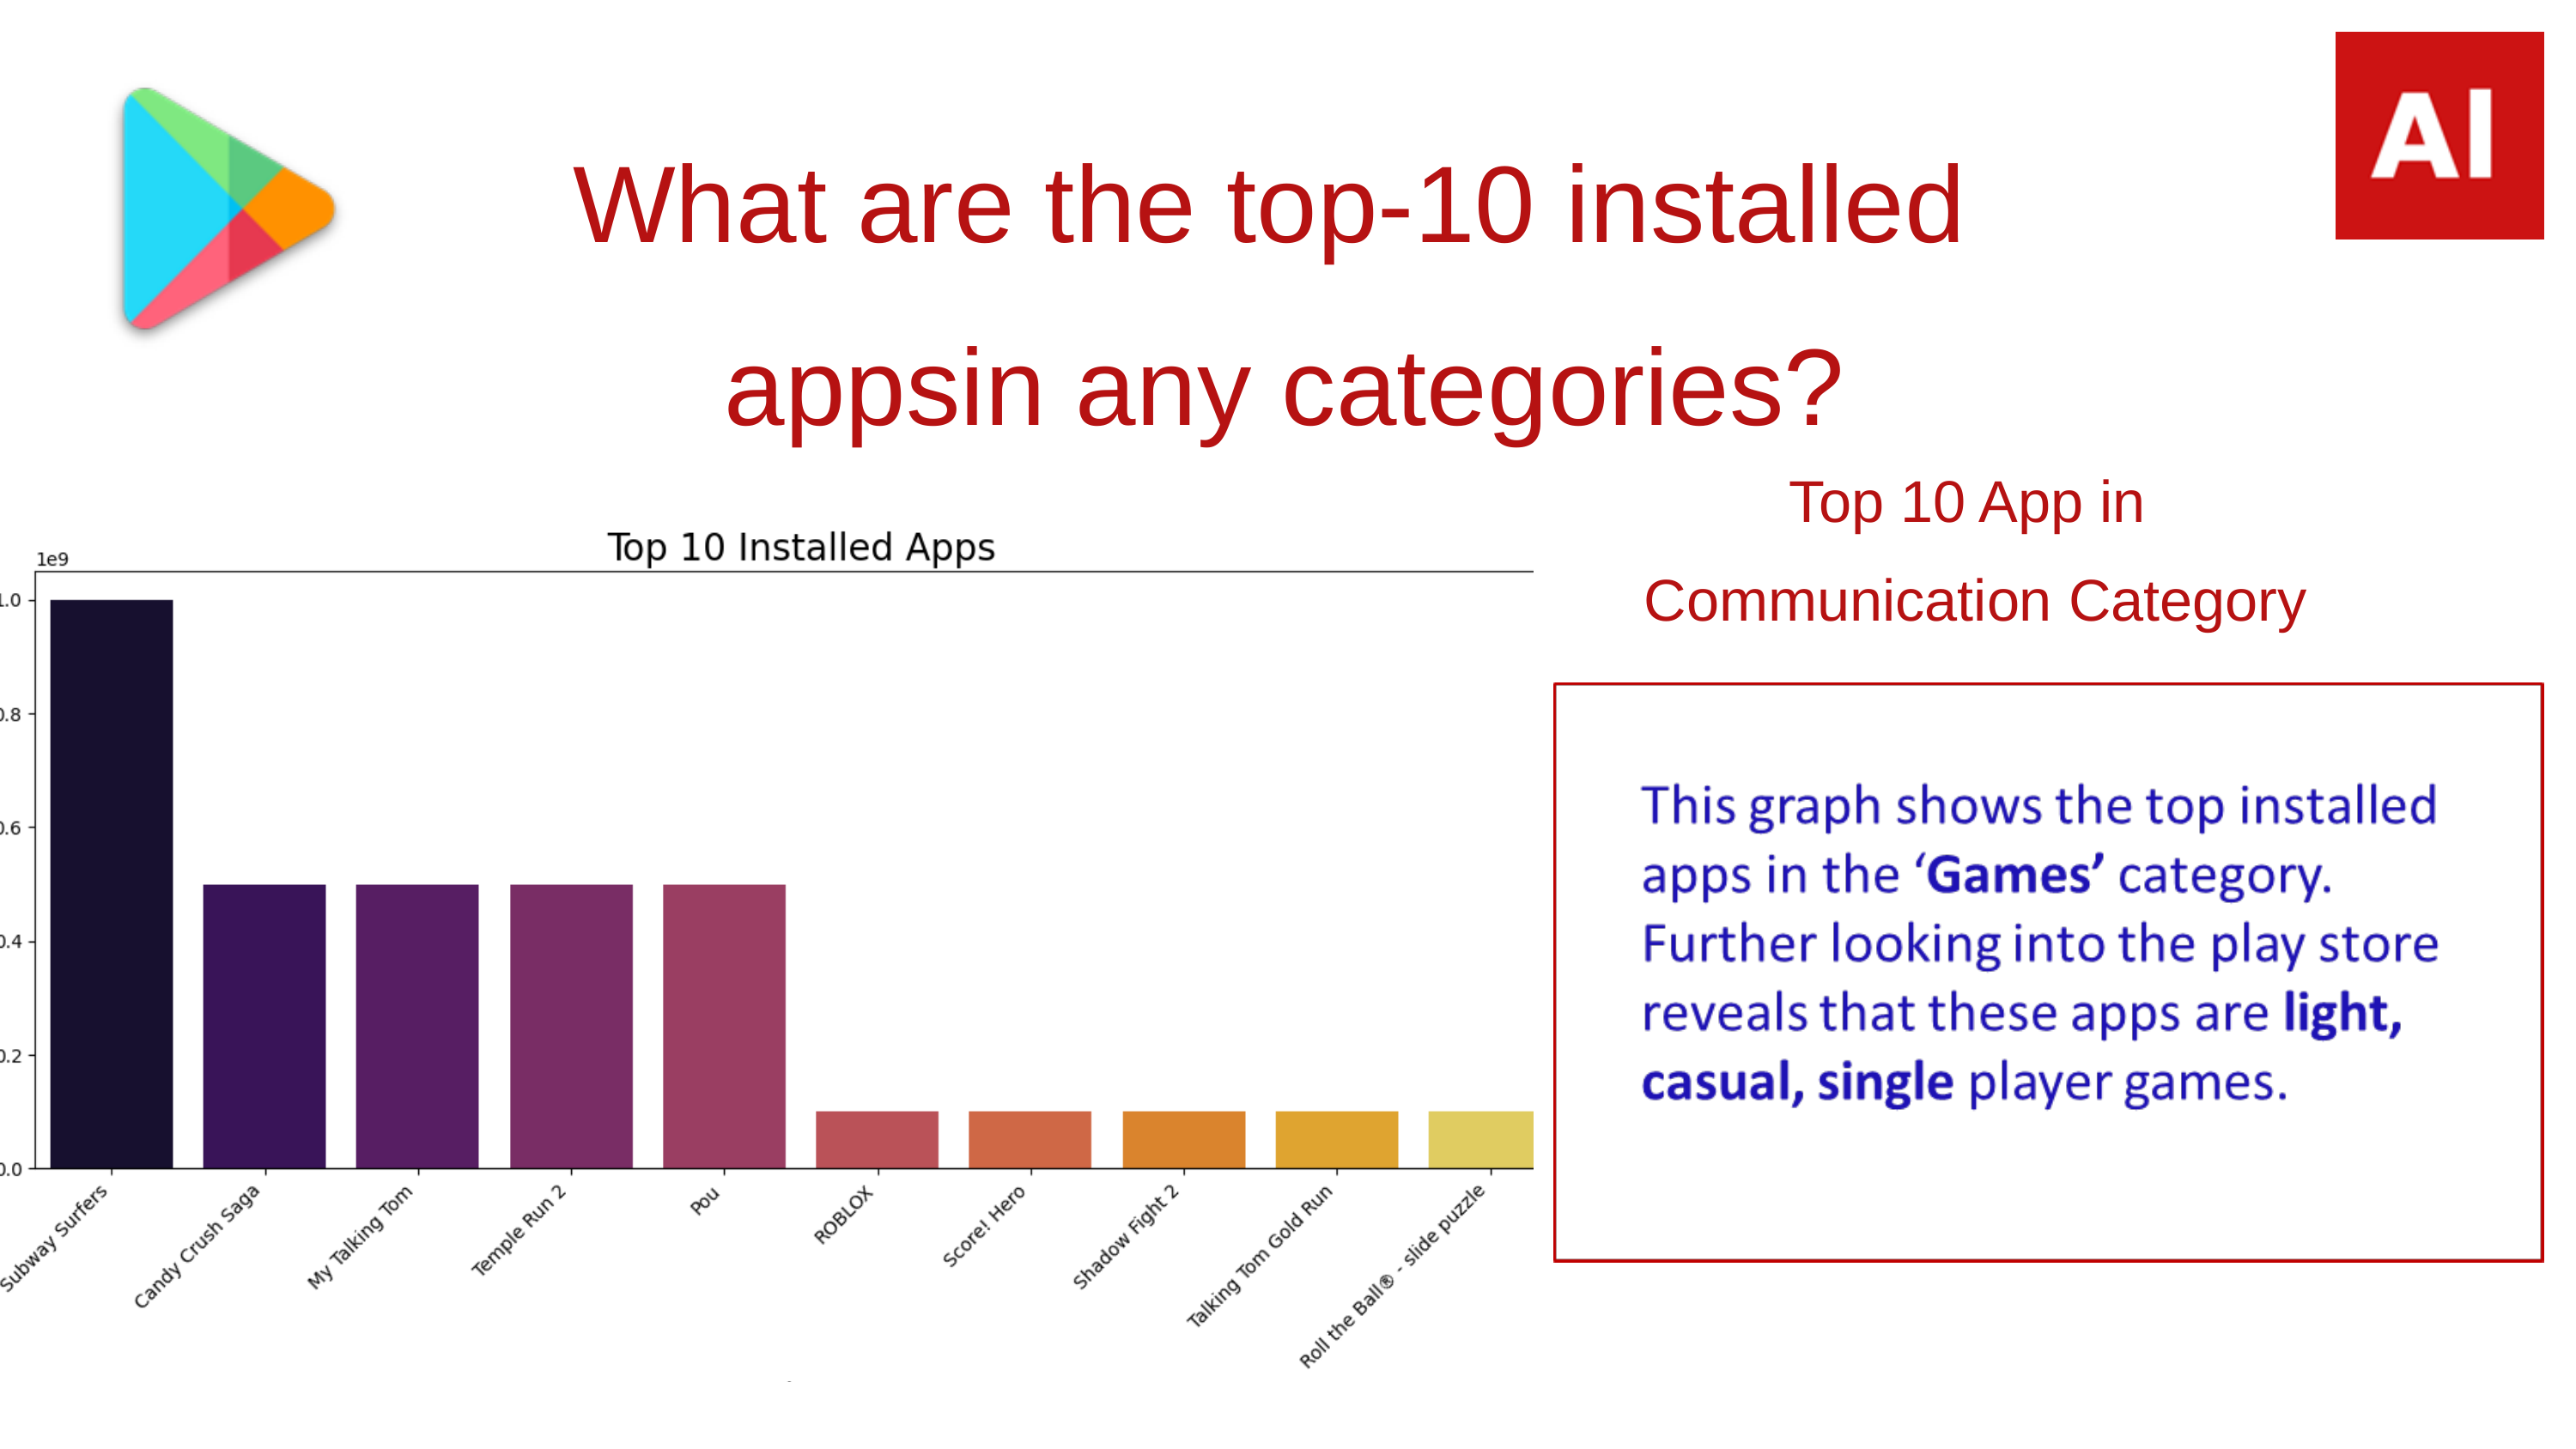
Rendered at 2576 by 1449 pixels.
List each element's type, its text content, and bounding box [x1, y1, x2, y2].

picture [2336, 31, 2544, 240]
text_box Top 10 App in Communication Category [1593, 435, 2342, 633]
picture [0, 518, 1534, 1382]
text_box What are the top-10 installed appsin any categories? [495, 81, 2076, 447]
picture [1553, 682, 2544, 1263]
picture [90, 76, 368, 355]
